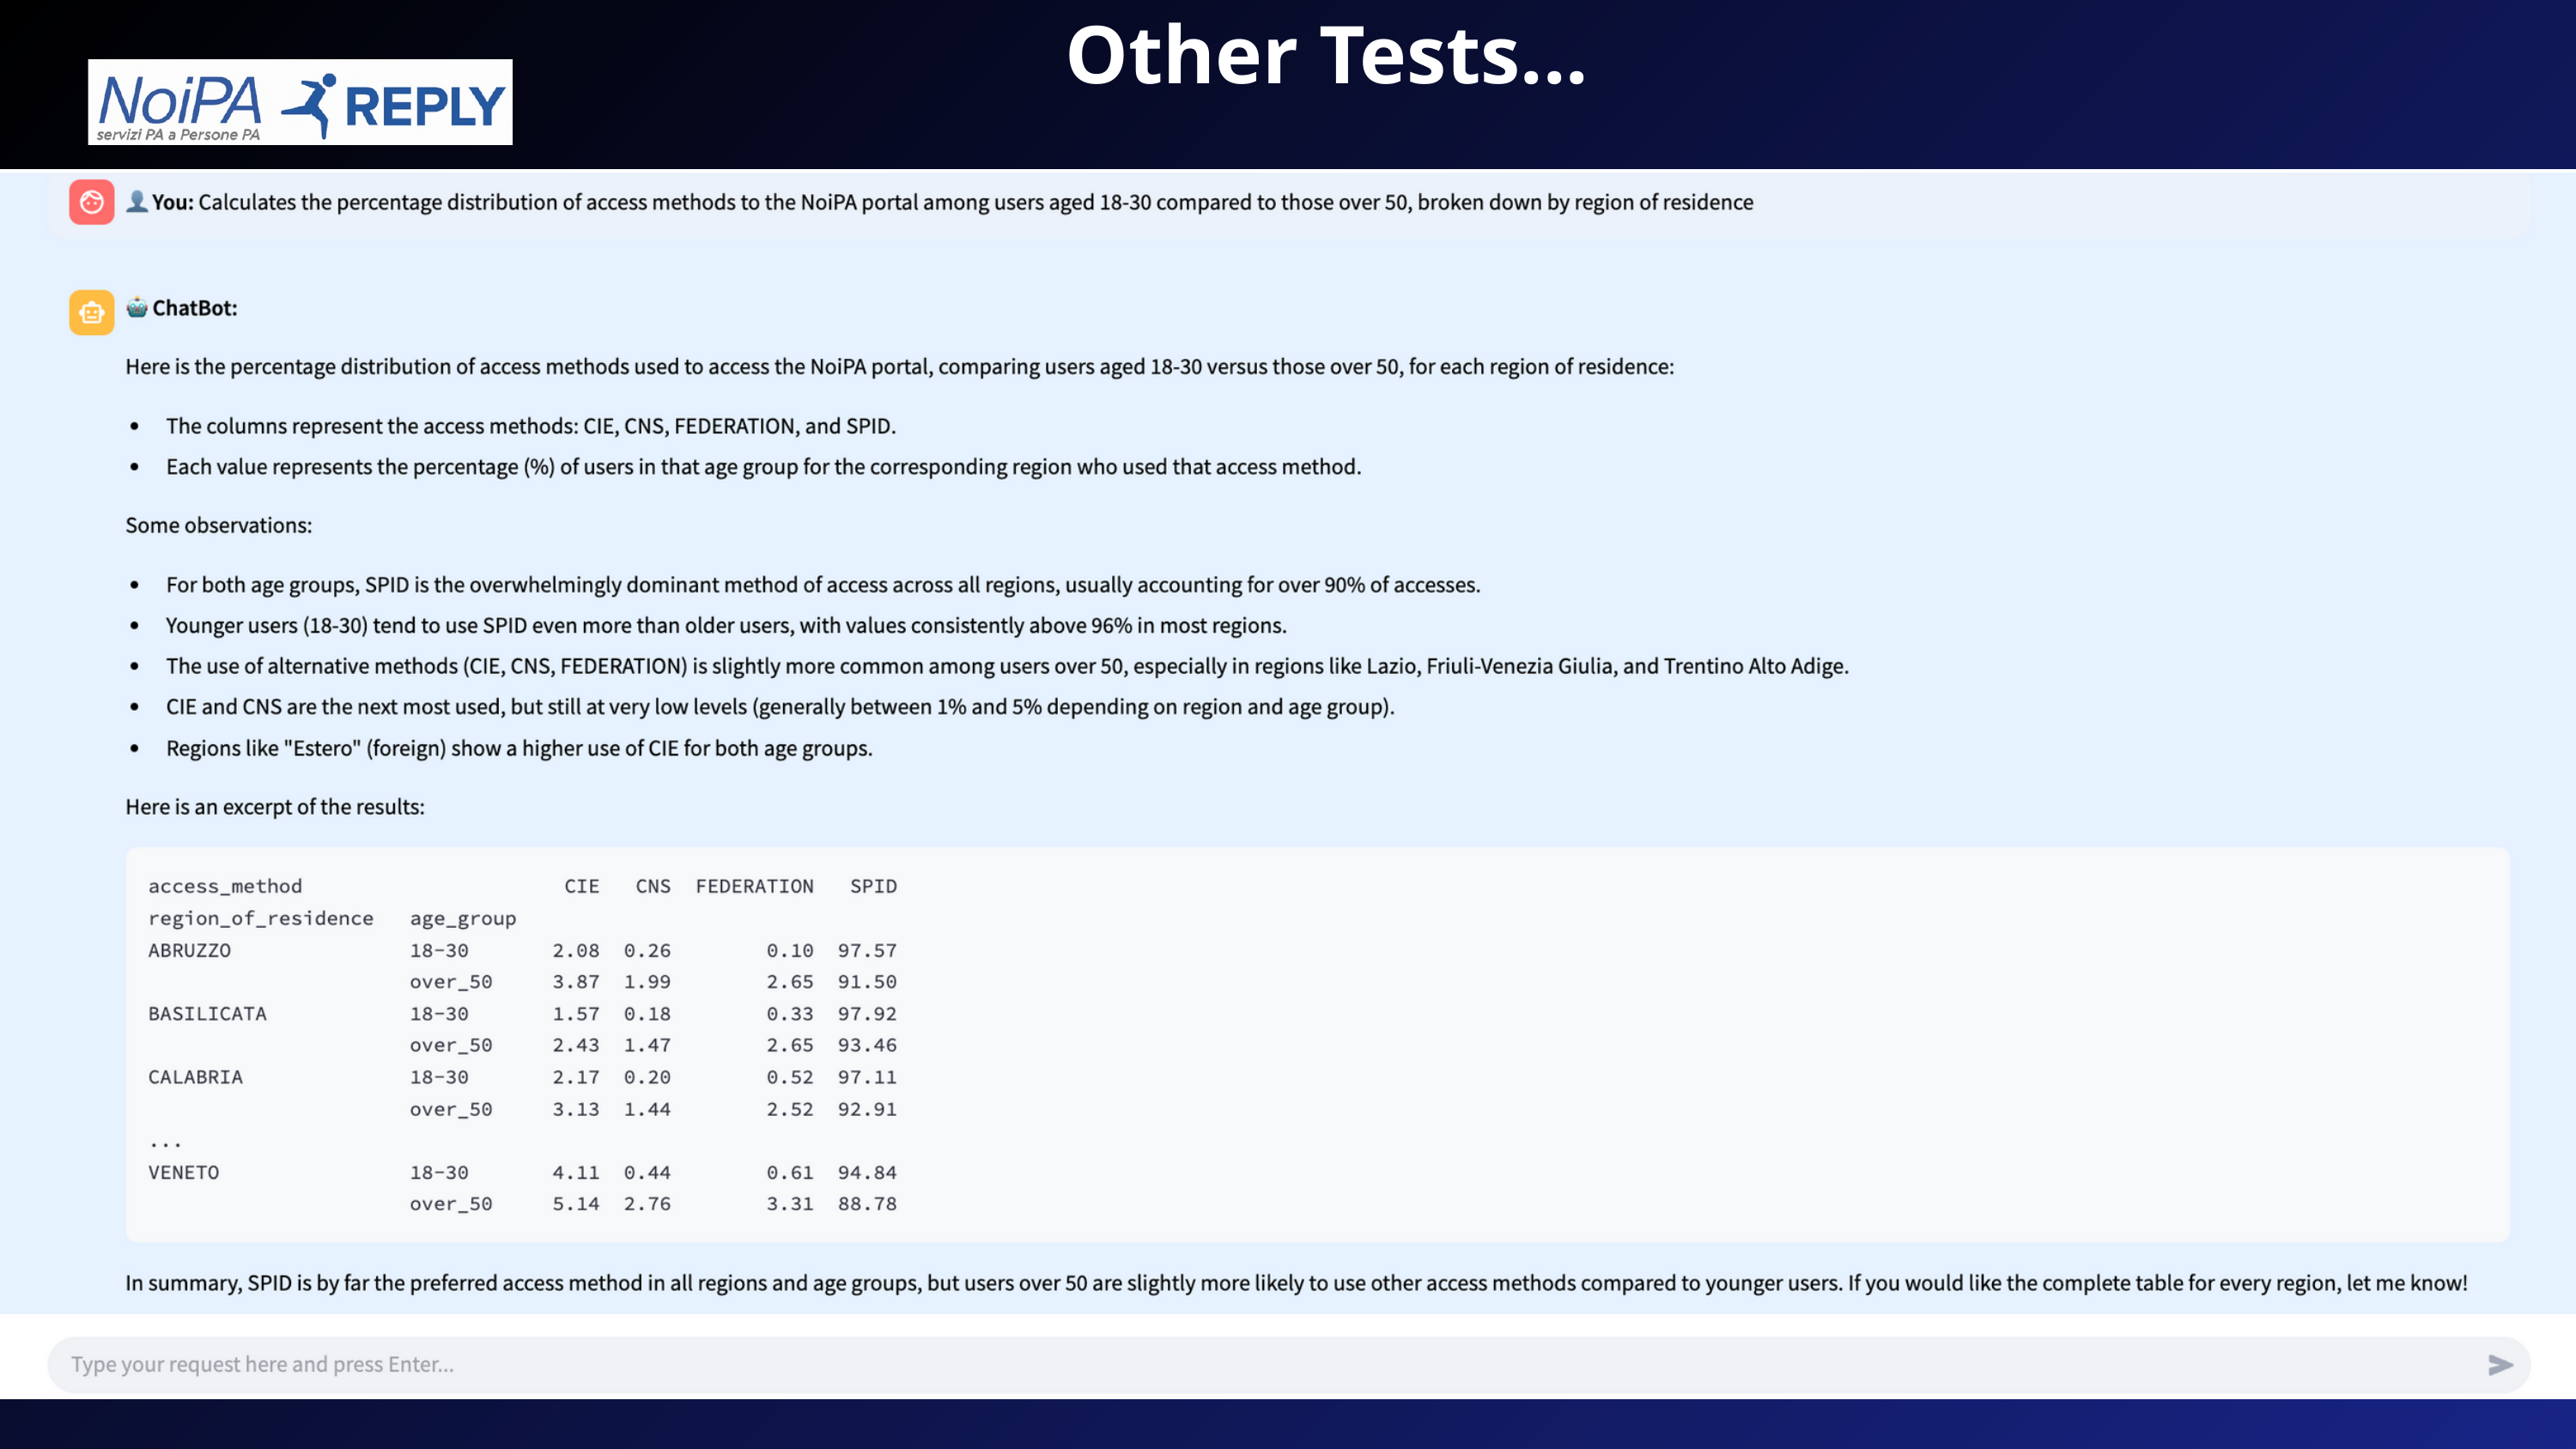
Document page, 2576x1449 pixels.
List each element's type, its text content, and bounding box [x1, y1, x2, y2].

text_box [0, 169, 2576, 1399]
text_box Other Tests... [946, 0, 1707, 100]
text_box [88, 59, 513, 145]
